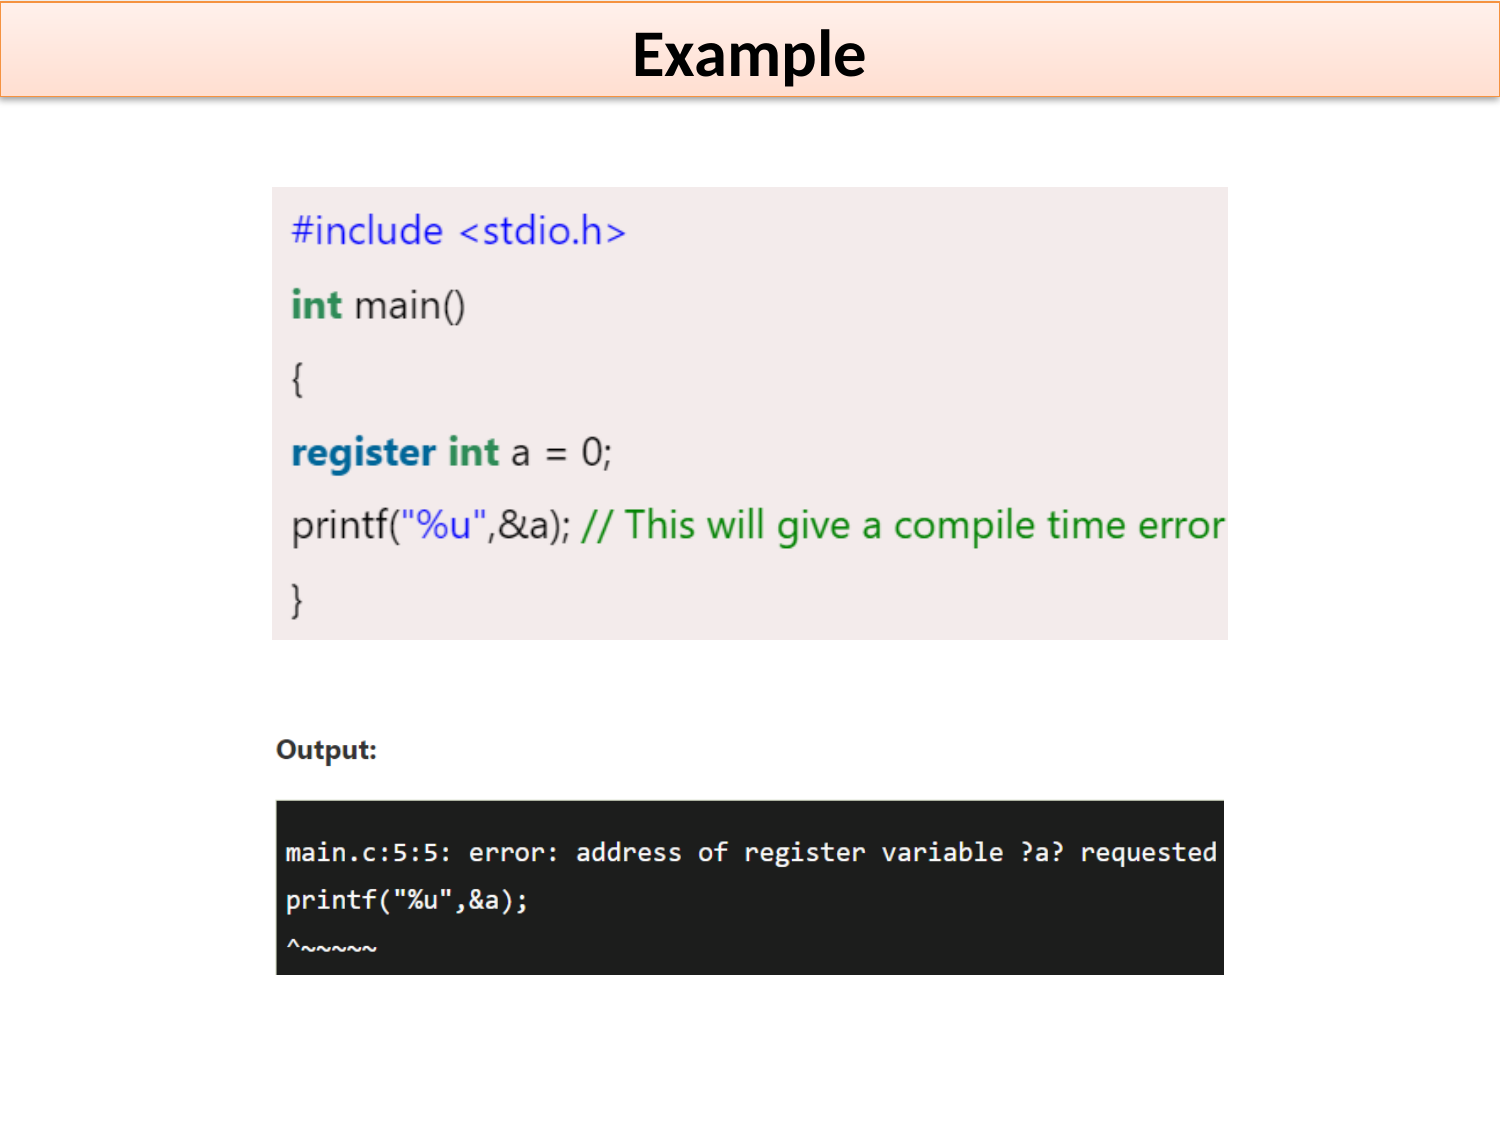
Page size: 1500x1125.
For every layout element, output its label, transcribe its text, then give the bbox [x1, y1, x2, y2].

text_box Example [0, 1, 1500, 97]
picture [272, 187, 1228, 640]
picture [272, 722, 1224, 975]
